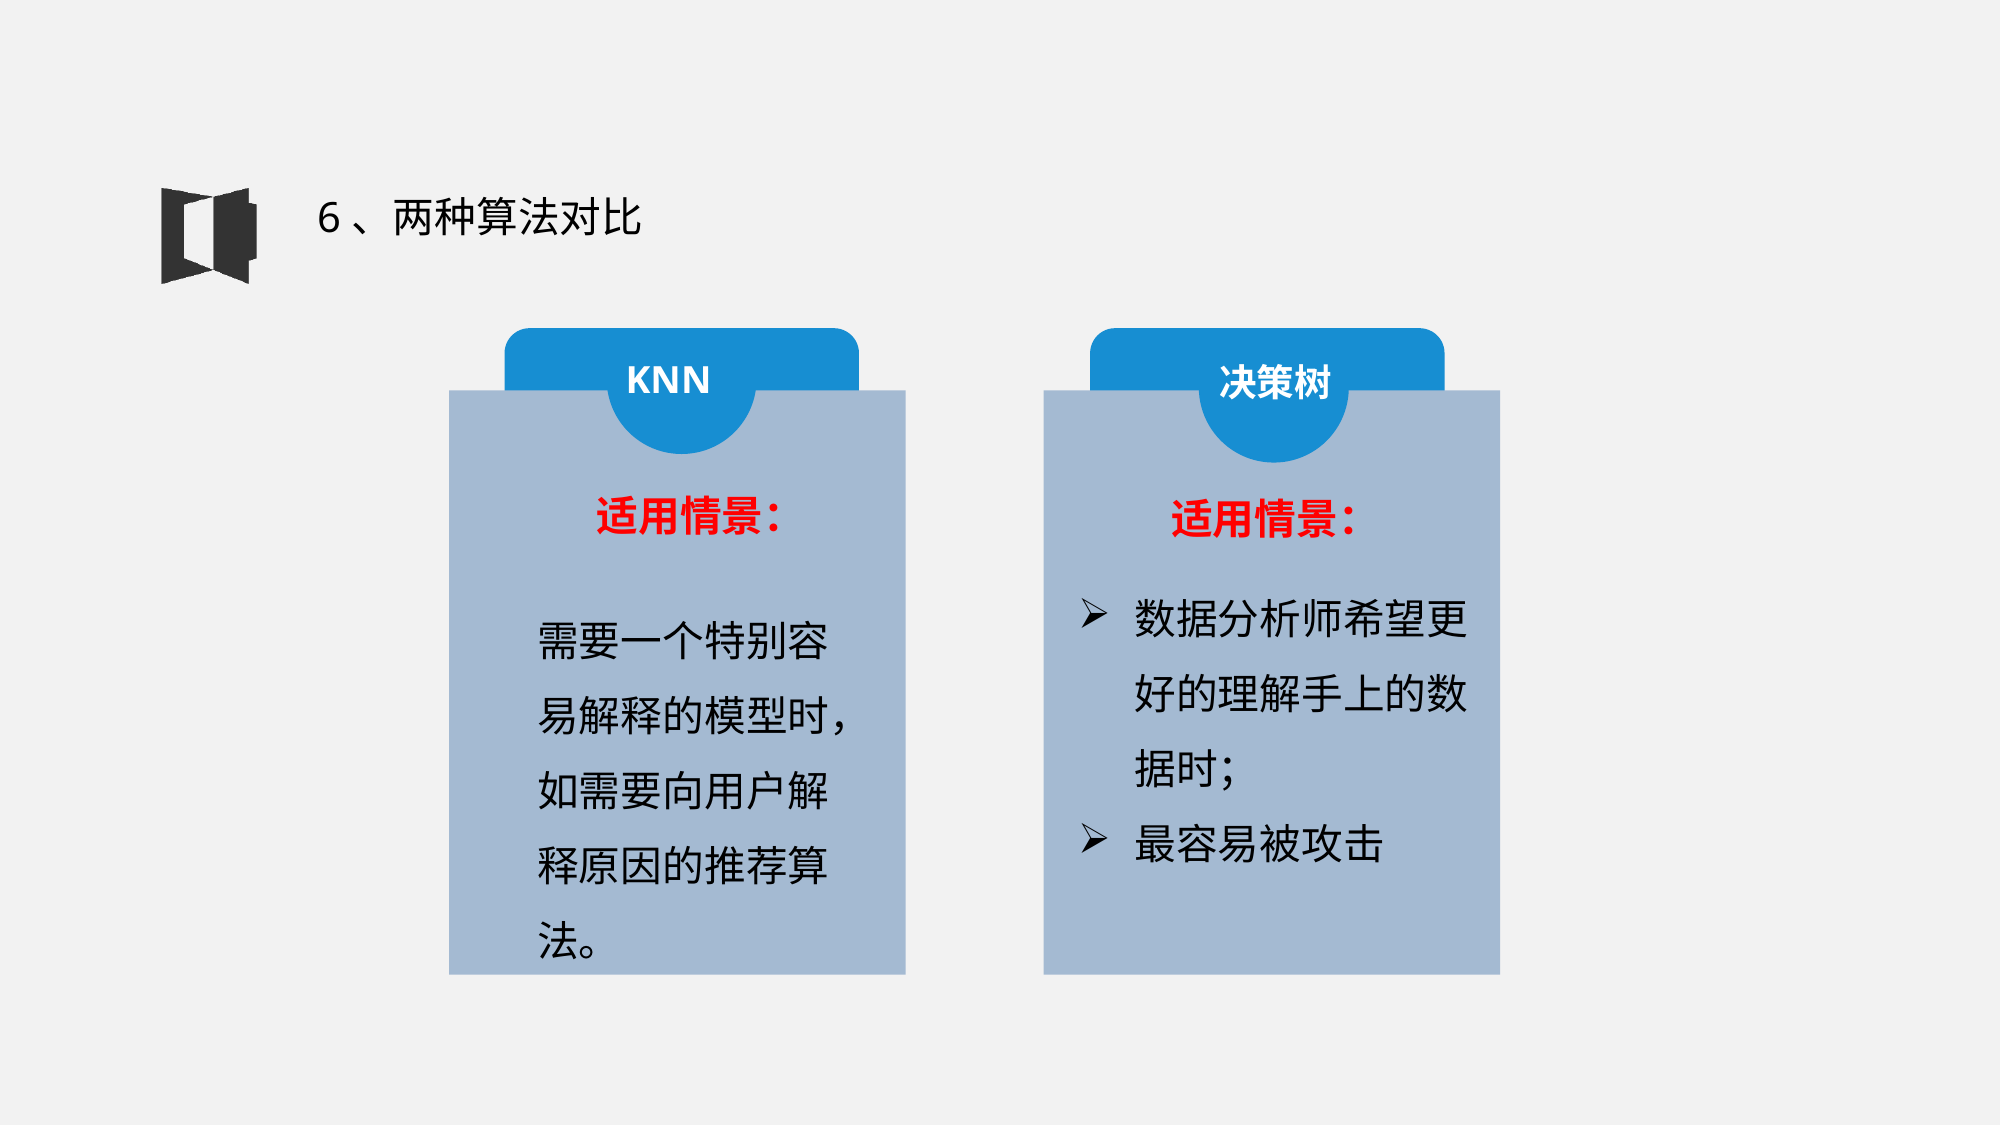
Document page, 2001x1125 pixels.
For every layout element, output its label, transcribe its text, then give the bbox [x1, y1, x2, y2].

picture [155, 182, 262, 290]
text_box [449, 303, 906, 975]
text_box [1043, 312, 1501, 975]
text_box 6、两种算法对比 [302, 183, 681, 248]
